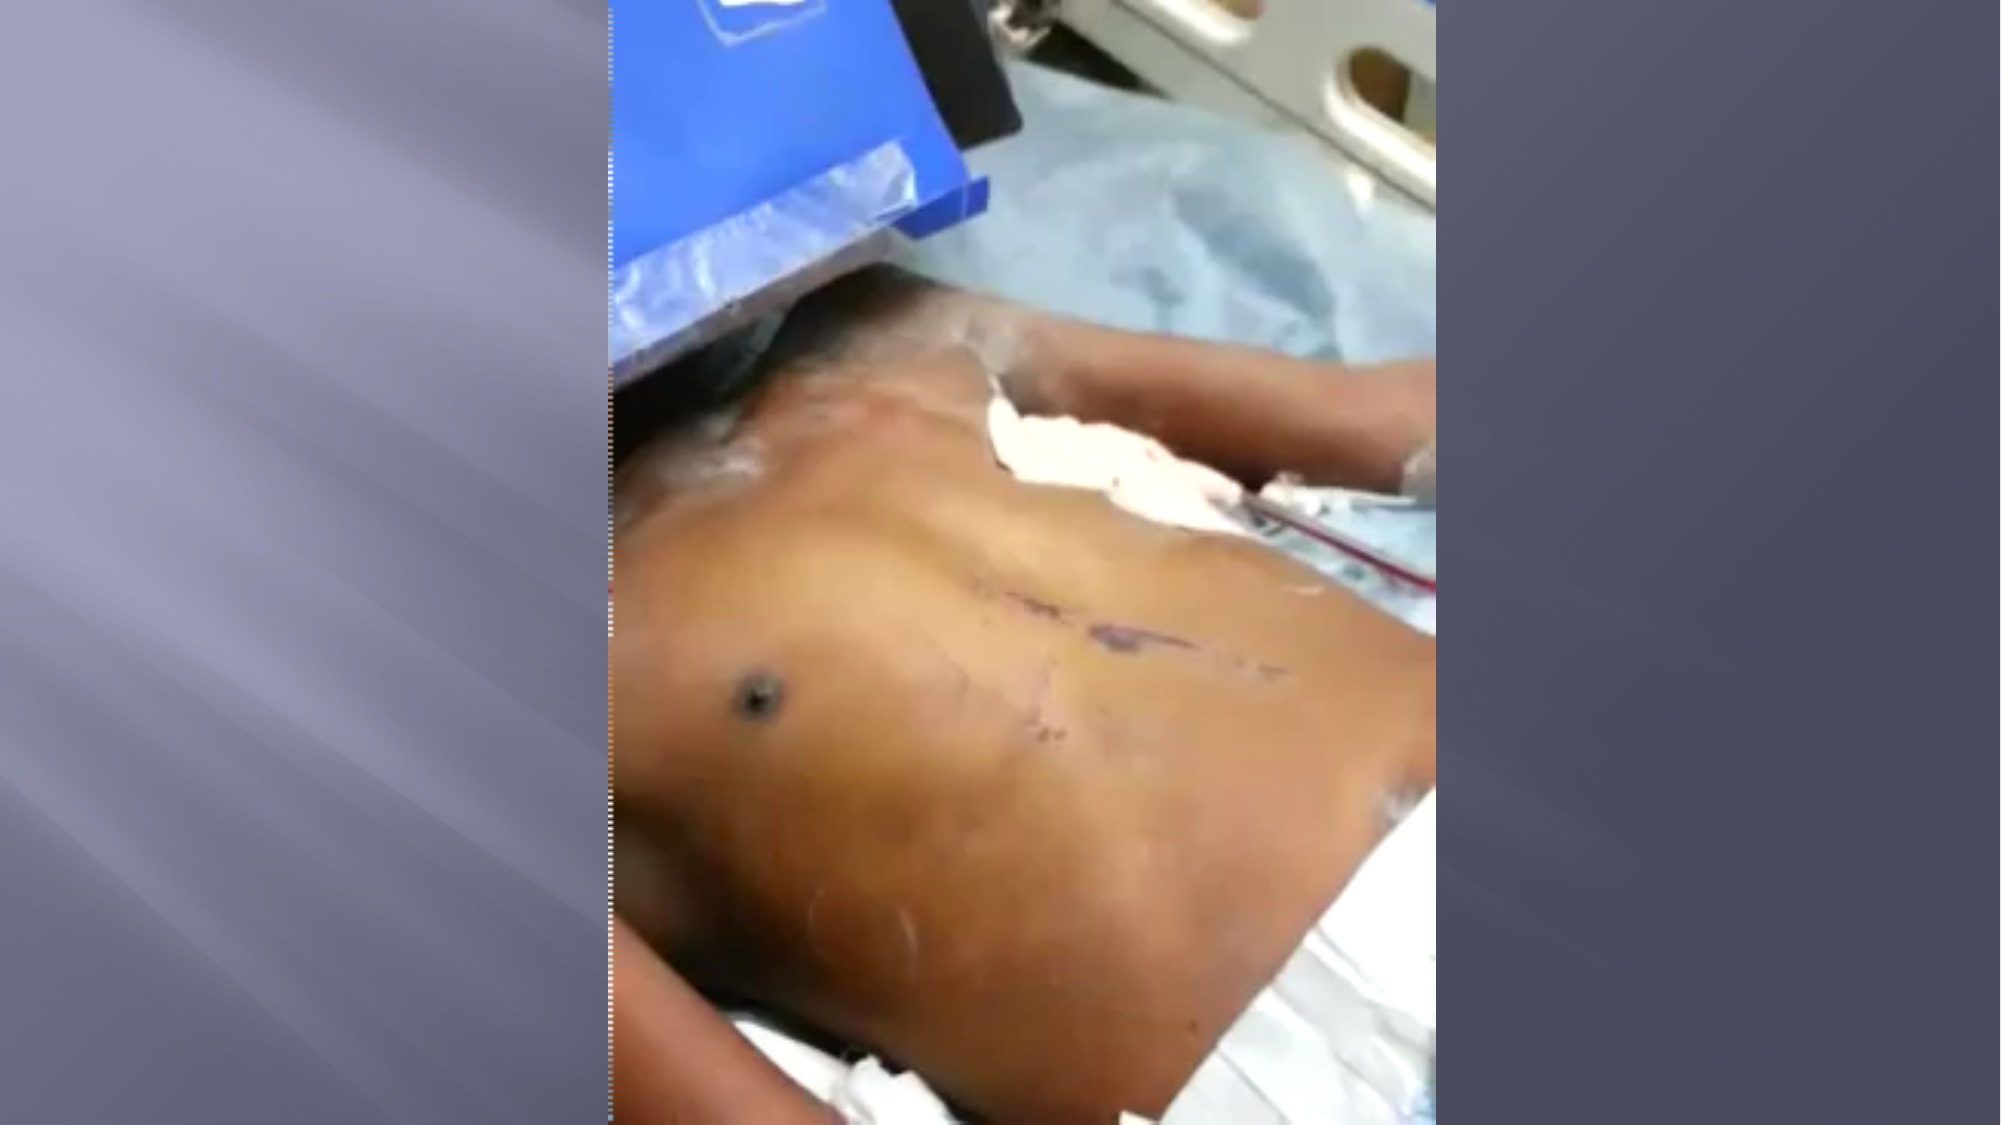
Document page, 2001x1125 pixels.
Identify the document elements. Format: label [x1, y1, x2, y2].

text_box [607, 0, 1437, 1125]
